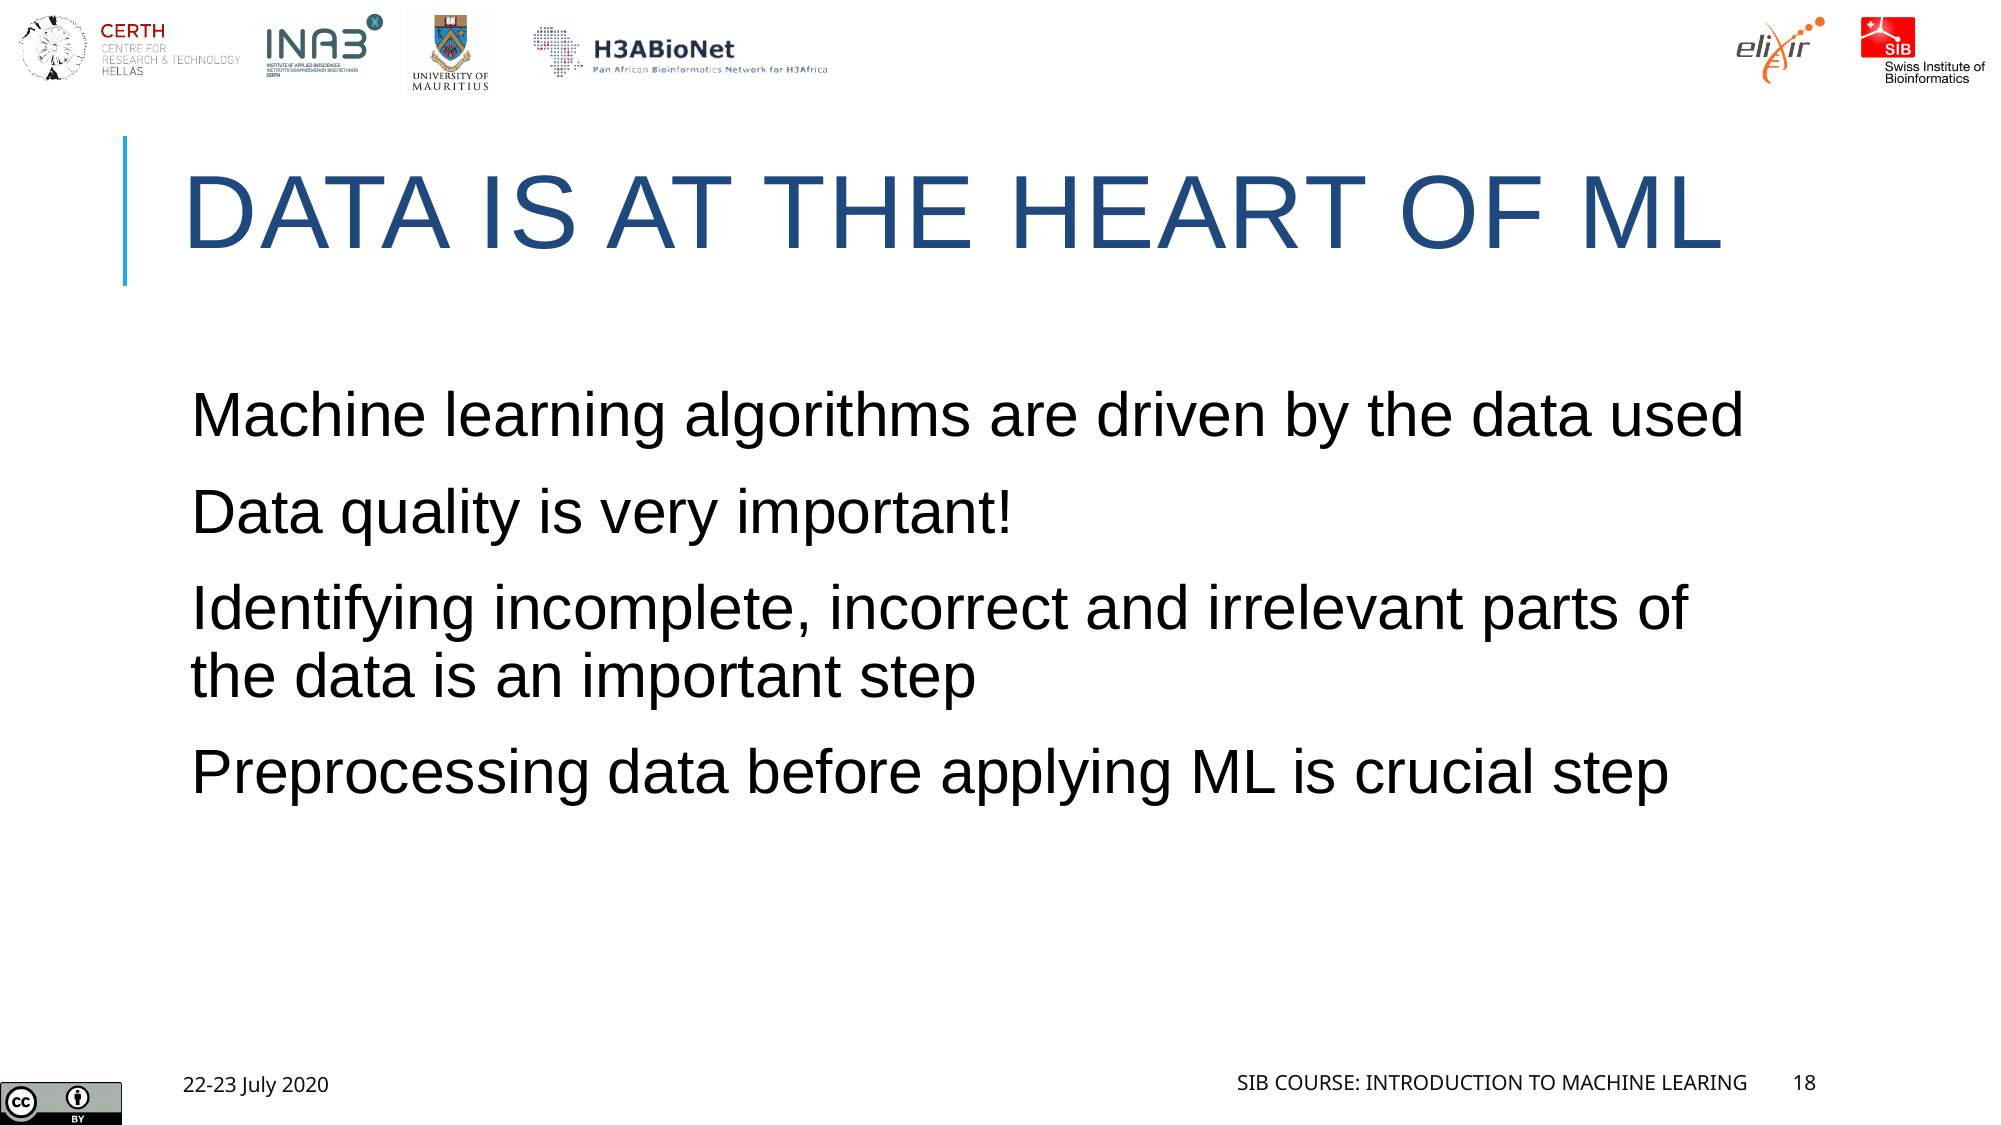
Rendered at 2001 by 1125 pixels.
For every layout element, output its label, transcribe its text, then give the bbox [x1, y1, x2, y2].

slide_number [168, 1061, 522, 1107]
picture [1731, 13, 1825, 85]
picture [1859, 15, 1985, 83]
title Data is at the heart of ML [168, 96, 1763, 342]
picture [406, 8, 495, 96]
footer SIB Course: Introduction to Machine Learing [794, 1061, 1763, 1107]
picture [261, 7, 385, 81]
picture [0, 1082, 122, 1125]
list Machine learning algorithms are driven by the data used Data quality is very important! Identifying incomplete, incorrect and irrelevant parts of the data is an important step Preprocessing data before applying ML is crucial step [168, 375, 1763, 1035]
picture [19, 15, 240, 81]
slide_number 18 [1777, 1061, 1938, 1107]
picture [529, 23, 834, 81]
